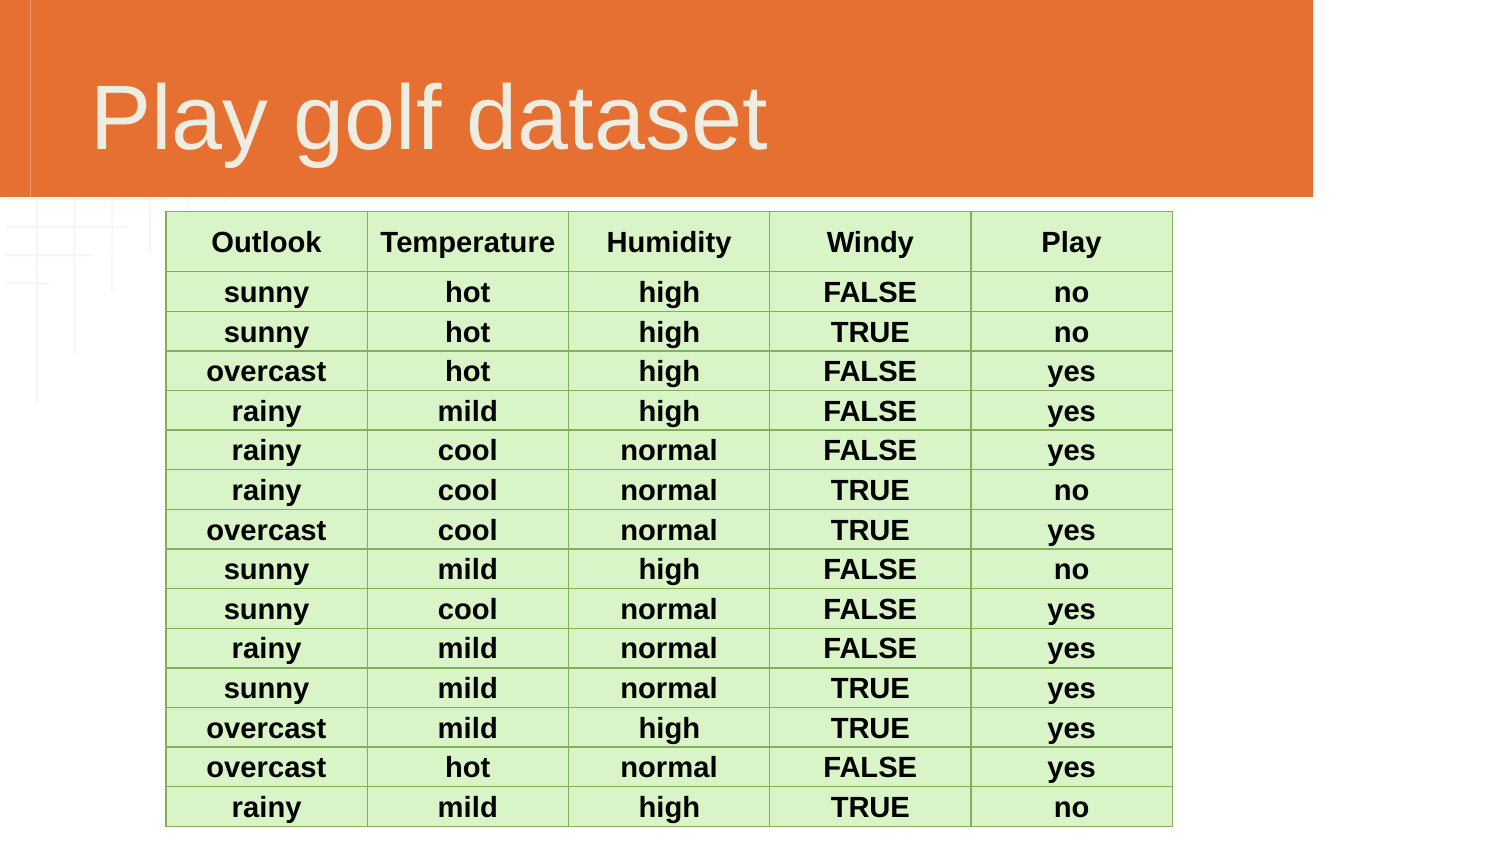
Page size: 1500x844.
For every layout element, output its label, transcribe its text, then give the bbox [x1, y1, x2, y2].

table_cell mild [368, 669, 568, 707]
table_cell overcast [167, 352, 367, 390]
table_cell FALSE [770, 391, 970, 429]
table_cell FALSE [770, 629, 970, 667]
table_cell no [972, 787, 1172, 826]
table_header Windy [770, 212, 970, 271]
table_cell overcast [167, 510, 367, 548]
table_cell no [972, 272, 1172, 311]
table_cell yes [972, 748, 1172, 786]
table_cell sunny [167, 272, 367, 311]
table_cell rainy [167, 629, 367, 667]
table_cell hot [368, 312, 568, 350]
table_cell yes [972, 669, 1172, 707]
table_header Play [972, 212, 1172, 271]
table_cell no [972, 470, 1172, 509]
table_cell high [569, 352, 769, 390]
table_cell normal [569, 589, 769, 628]
table_cell FALSE [770, 431, 970, 469]
table_cell mild [368, 391, 568, 429]
table_cell rainy [167, 470, 367, 509]
table_cell hot [368, 272, 568, 311]
table_cell sunny [167, 669, 367, 707]
table_cell yes [972, 431, 1172, 469]
table_cell TRUE [770, 470, 970, 509]
table_header Outlook [167, 212, 367, 271]
table_cell hot [368, 352, 568, 390]
table_cell TRUE [770, 669, 970, 707]
table_cell normal [569, 510, 769, 548]
table_cell cool [368, 589, 568, 628]
table_cell overcast [167, 748, 367, 786]
table_cell high [569, 391, 769, 429]
table_cell TRUE [770, 787, 970, 826]
table_cell yes [972, 629, 1172, 667]
table_cell mild [368, 787, 568, 826]
table_cell yes [972, 352, 1172, 390]
table_cell high [569, 787, 769, 826]
table_cell normal [569, 470, 769, 509]
table_cell overcast [167, 708, 367, 746]
table_cell rainy [167, 391, 367, 429]
table_cell yes [972, 510, 1172, 548]
table_header Humidity [569, 212, 769, 271]
table_cell normal [569, 748, 769, 786]
table_cell cool [368, 431, 568, 469]
table_cell sunny [167, 589, 367, 628]
table_cell sunny [167, 550, 367, 588]
table_cell hot [368, 748, 568, 786]
table_cell TRUE [770, 708, 970, 746]
table_cell FALSE [770, 352, 970, 390]
table_cell high [569, 312, 769, 350]
title Play golf dataset [75, 16, 1276, 183]
table_cell TRUE [770, 510, 970, 548]
table_cell no [972, 312, 1172, 350]
table_cell rainy [167, 431, 367, 469]
table_cell yes [972, 391, 1172, 429]
table_cell FALSE [770, 589, 970, 628]
table_cell normal [569, 629, 769, 667]
table_cell mild [368, 708, 568, 746]
table_cell rainy [167, 787, 367, 826]
table_cell no [972, 550, 1172, 588]
table_cell cool [368, 510, 568, 548]
table_cell FALSE [770, 550, 970, 588]
table_cell high [569, 708, 769, 746]
table_cell high [569, 272, 769, 311]
table_cell mild [368, 550, 568, 588]
table_header Temperature [368, 212, 568, 271]
table_cell cool [368, 470, 568, 509]
table_cell FALSE [770, 272, 970, 311]
table_cell normal [569, 669, 769, 707]
table_cell TRUE [770, 312, 970, 350]
table_cell mild [368, 629, 568, 667]
table_cell yes [972, 589, 1172, 628]
table_cell yes [972, 708, 1172, 746]
table_cell sunny [167, 312, 367, 350]
table_cell high [569, 550, 769, 588]
table_cell FALSE [770, 748, 970, 786]
table_cell normal [569, 431, 769, 469]
